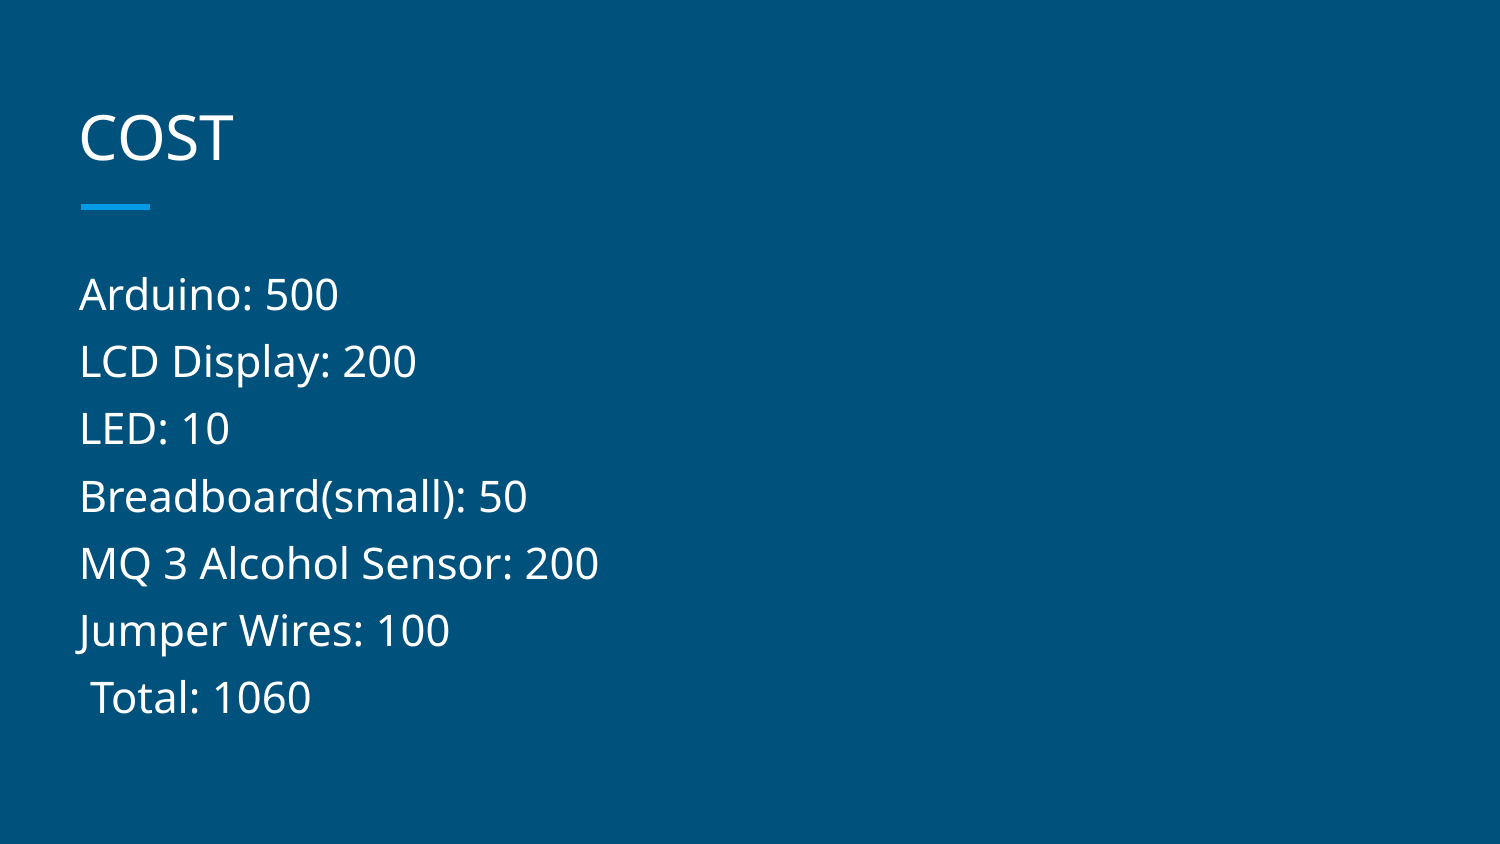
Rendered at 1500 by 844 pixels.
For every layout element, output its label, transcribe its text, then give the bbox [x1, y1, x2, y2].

title COST [63, 75, 1437, 188]
list Arduino: 500 LCD Display: 200 LED: 10 Breadboard(small): 50 MQ 3 Alcohol Sensor: 200 Jumper Wires: 100 Total: 1060 [63, 244, 1437, 750]
